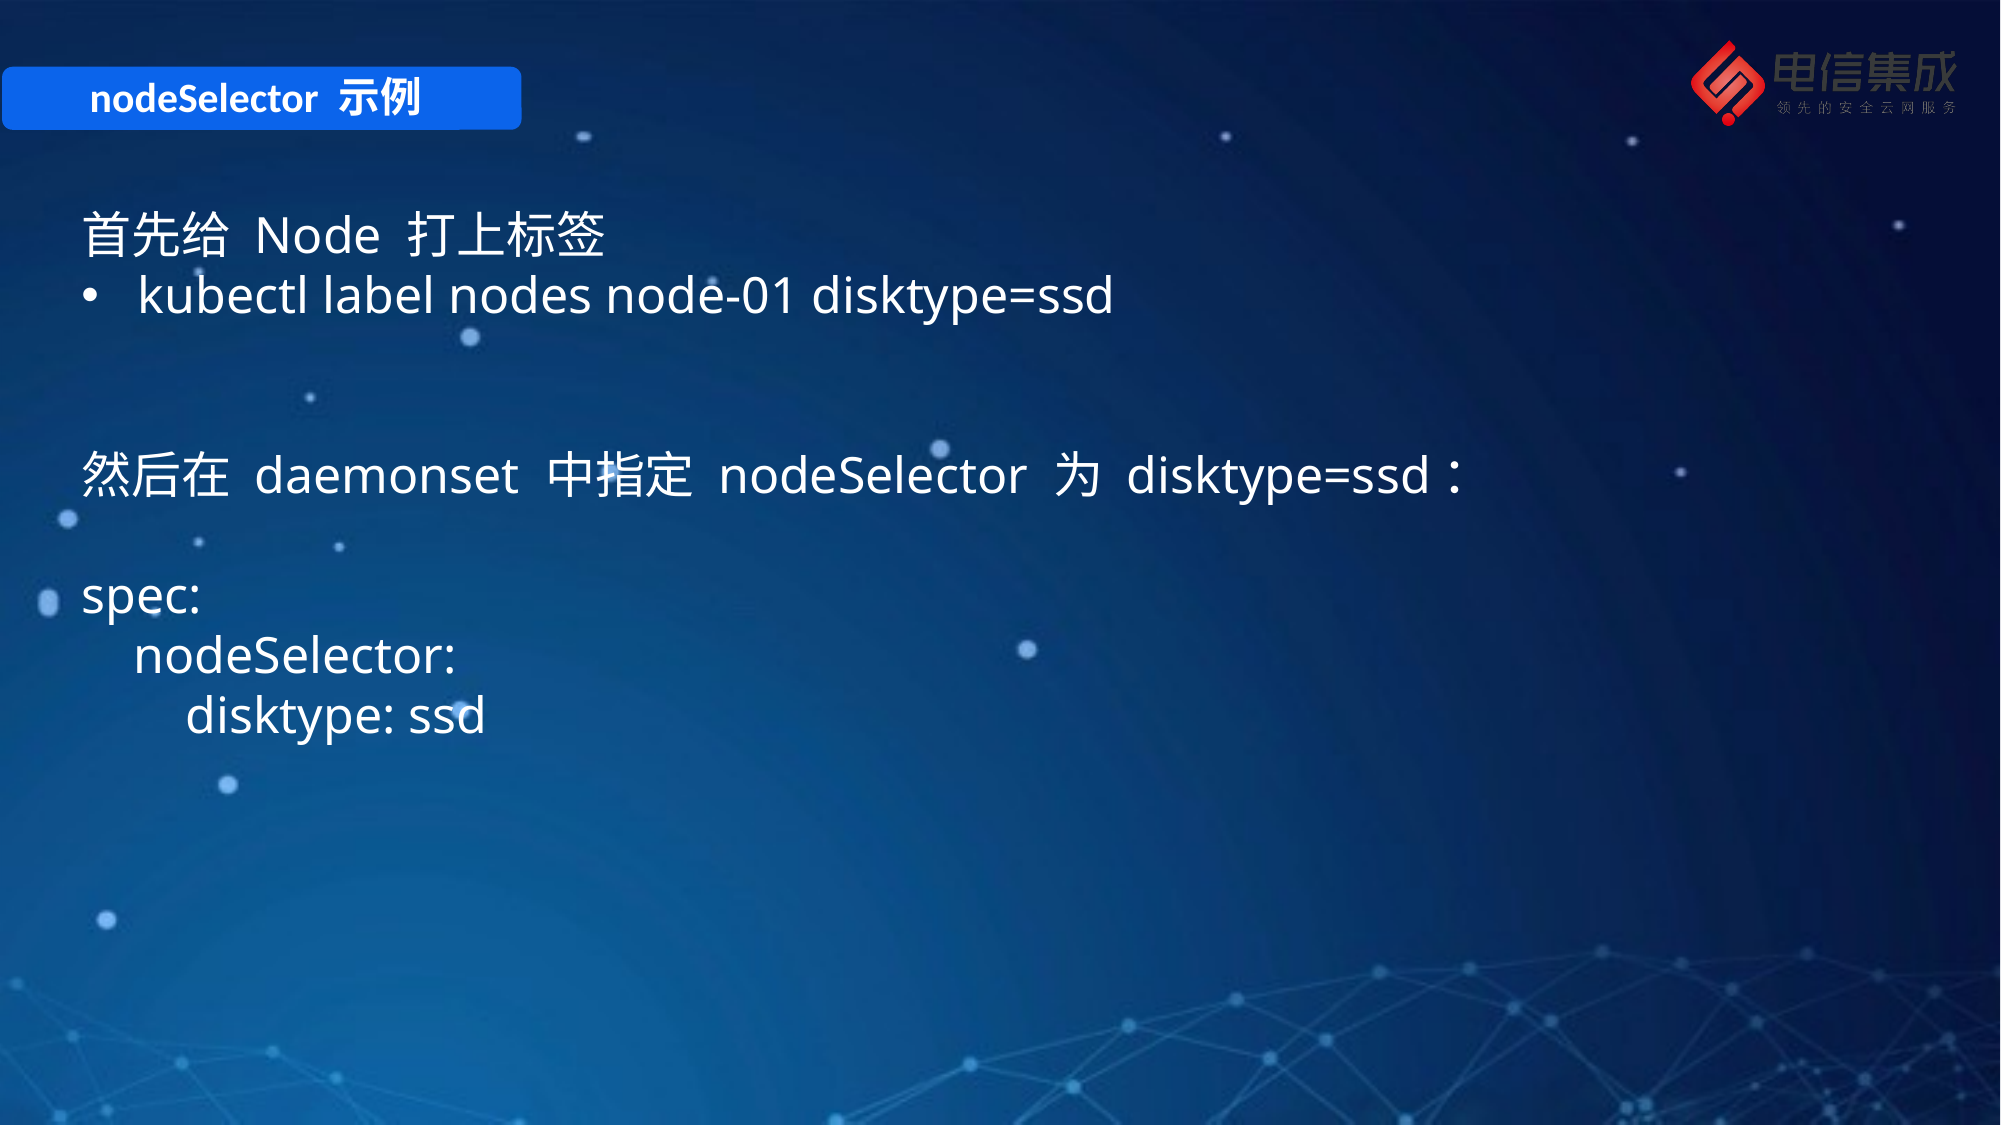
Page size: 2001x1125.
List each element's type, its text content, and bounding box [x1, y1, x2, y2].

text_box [0, 62, 522, 130]
picture [0, 0, 2001, 1125]
text_box 首先给 Node 打上标签 kubectl label nodes node-01 disktype=ssd 然后在 daemonset 中指定 nodeSelector 为 disktype=ssd： spec: nodeSelector: disktype: ssd [66, 196, 1899, 752]
